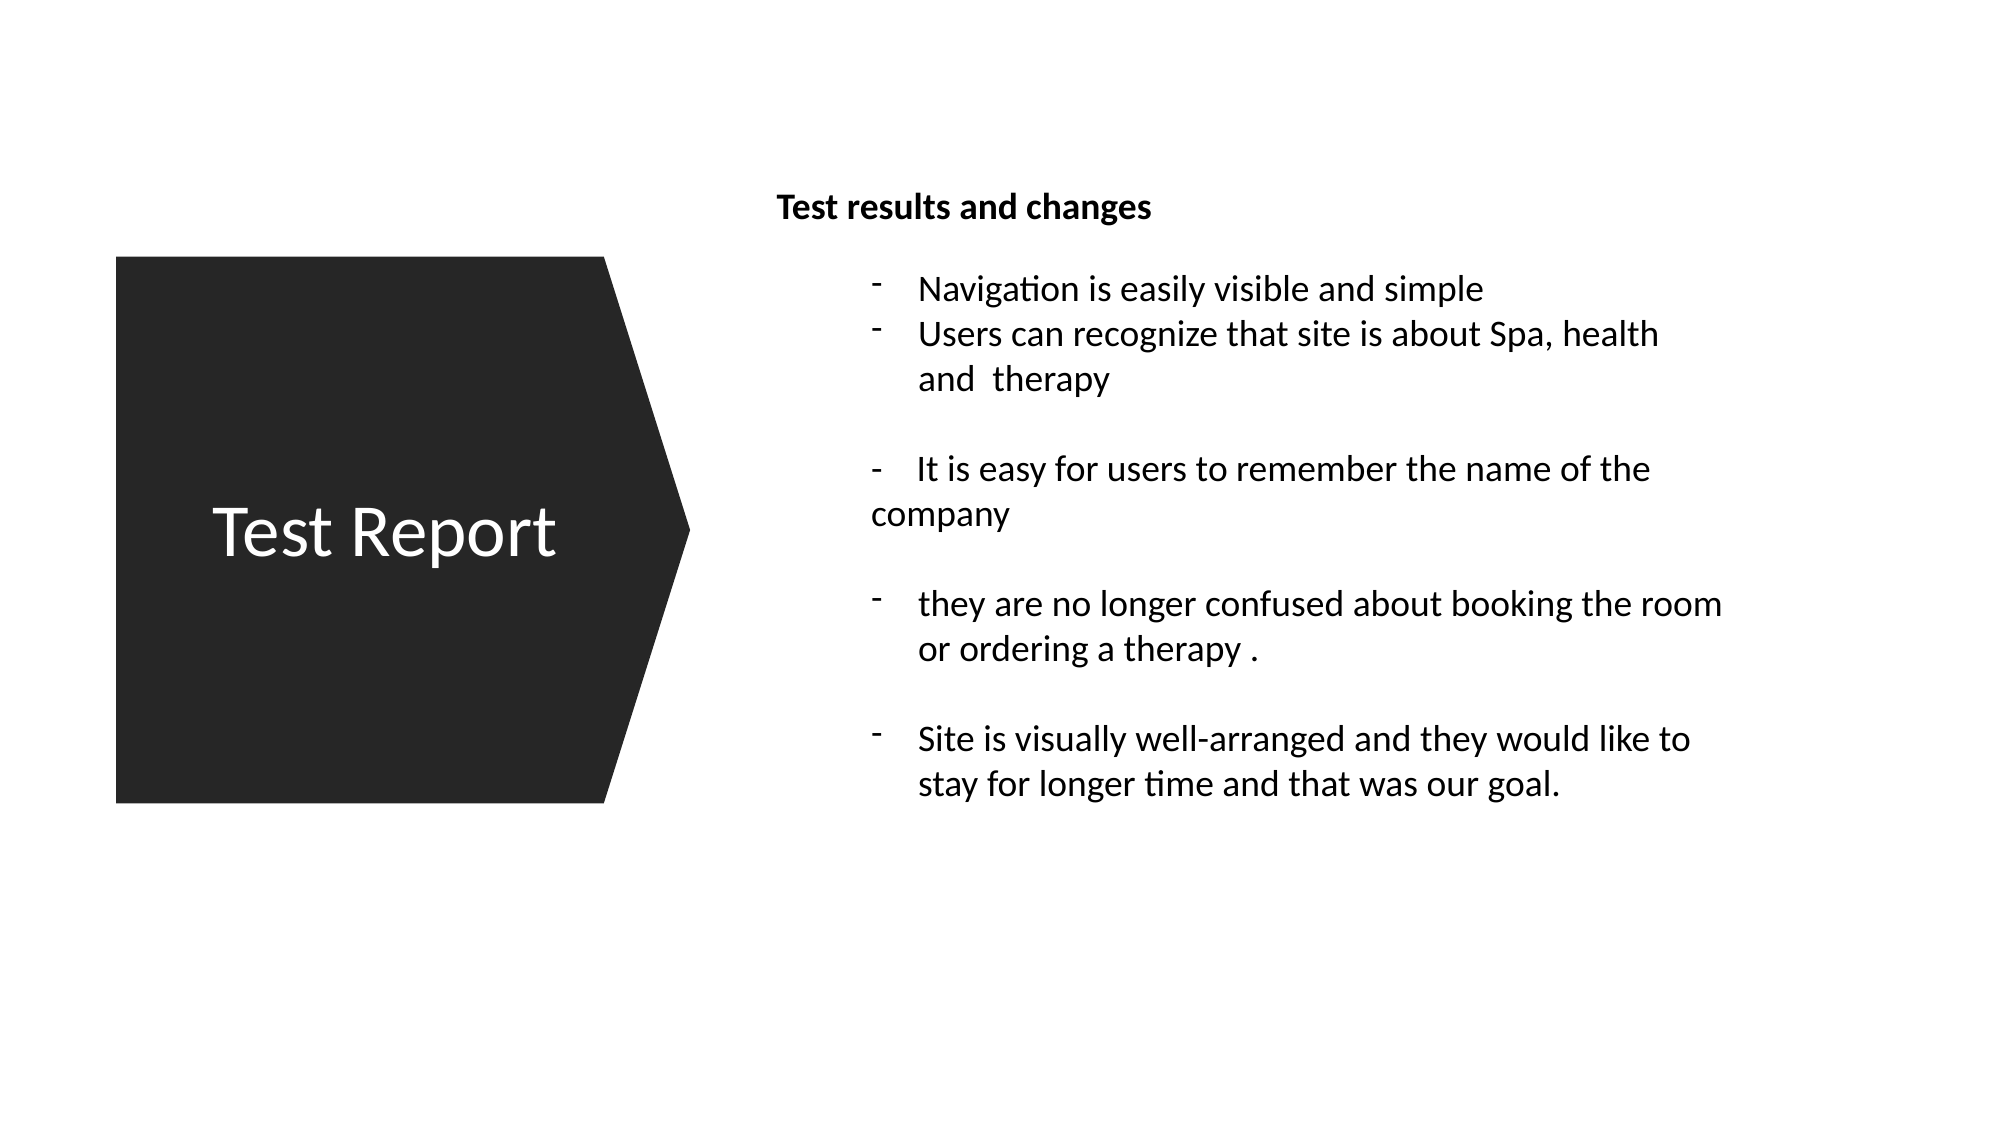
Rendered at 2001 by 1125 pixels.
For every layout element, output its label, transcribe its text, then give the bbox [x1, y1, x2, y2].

text_box Navigation is easily visible and simple Users can recognize that site is about Spa, health and therapy - It is easy for users to remember the name of the company they are no longer confused about booking the room or ordering a therapy . Site is visually well-arranged and they would like to stay for longer time and that was our goal. [856, 256, 1741, 908]
text_box Test results and changes [761, 174, 1835, 236]
text_box [116, 256, 691, 804]
text_box Test Report [169, 323, 601, 741]
